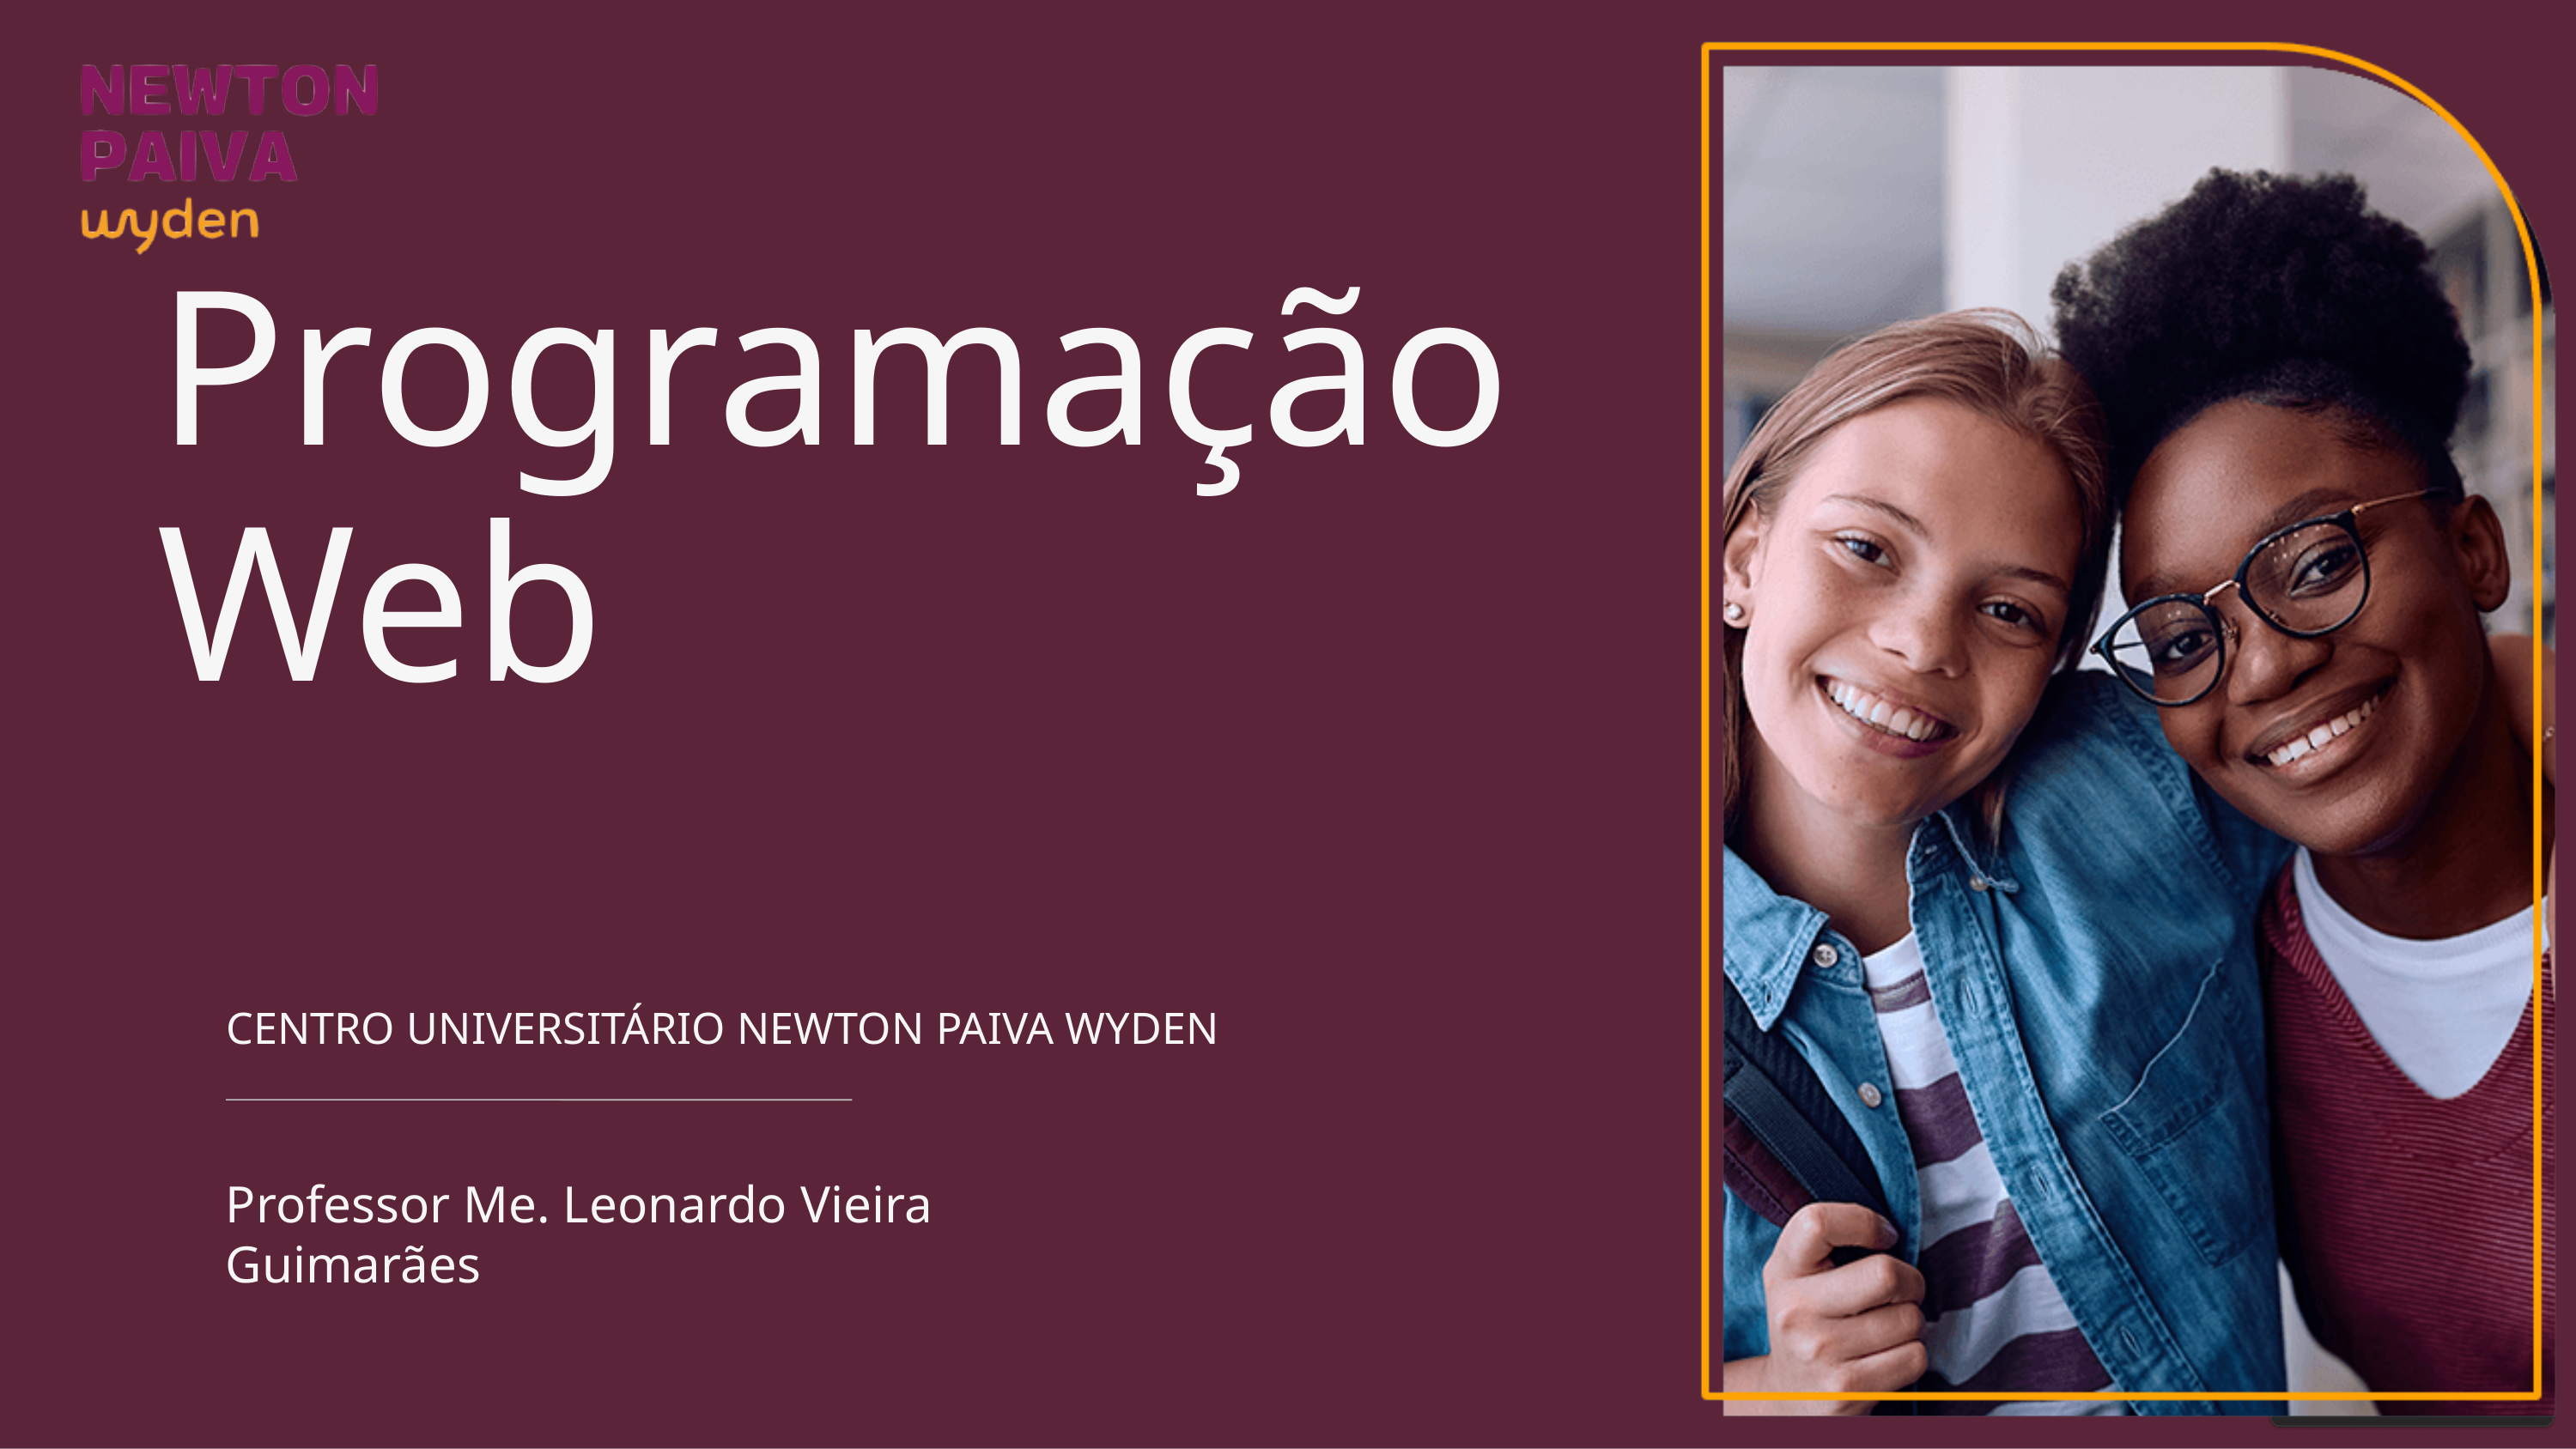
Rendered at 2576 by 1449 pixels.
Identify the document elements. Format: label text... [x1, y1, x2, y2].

text_box Programação Web [156, 252, 1674, 724]
text_box CENTRO UNIVERSITÁRIO NEWTON PAIVA WYDEN [226, 992, 1578, 1053]
text_box Professor Me. Leonardo Vieira Guimarães [225, 1172, 987, 1294]
picture [42, 9, 410, 286]
picture [1678, 26, 2576, 1437]
